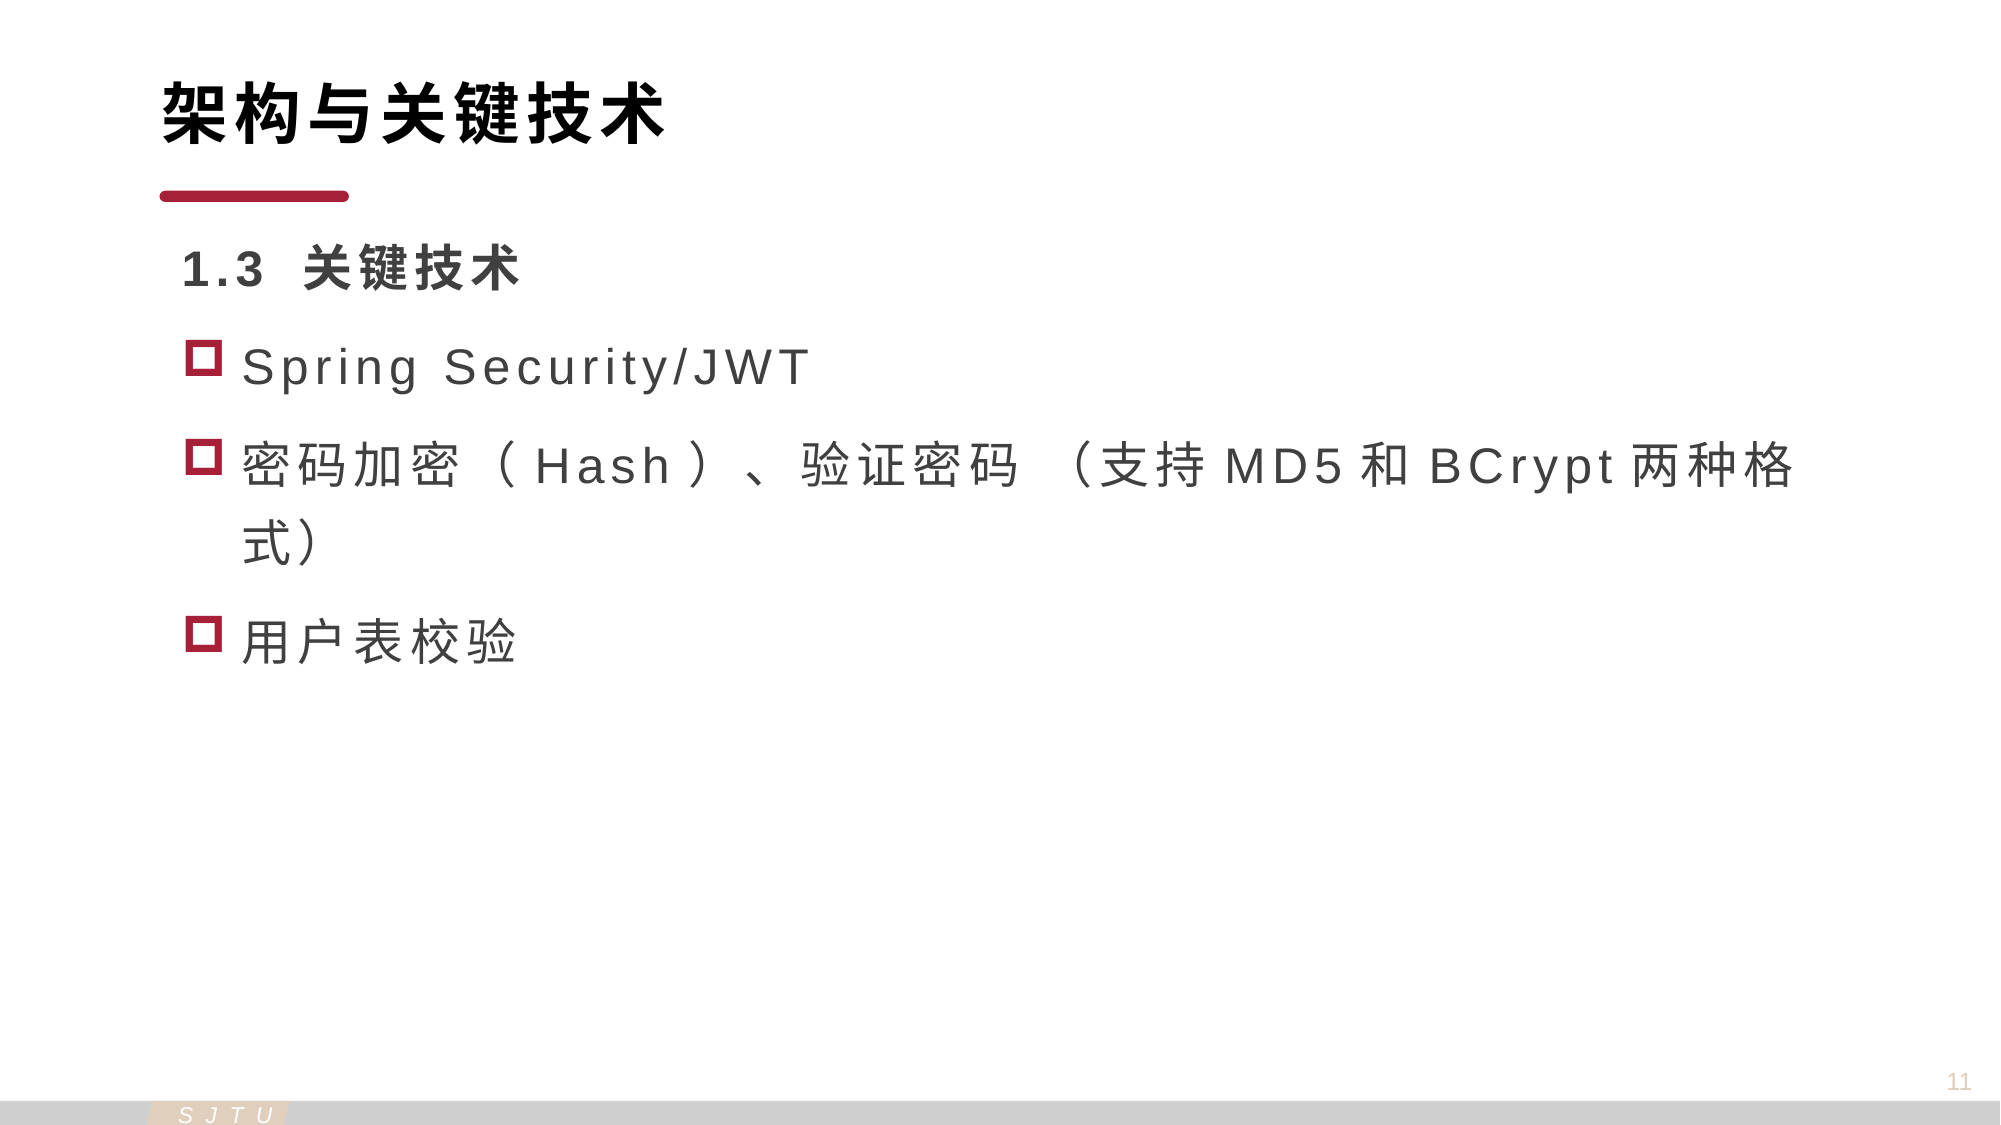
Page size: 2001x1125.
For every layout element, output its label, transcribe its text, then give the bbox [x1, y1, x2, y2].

list 架构与关键技术 [146, 62, 1750, 161]
list 1.3 关键技术 Spring Security/JWT 密码加密（Hash）、验证密码 （支持MD5和BCrypt两种格式） 用户表校验 [166, 210, 1873, 915]
slide_number 11 [1817, 1052, 1988, 1109]
